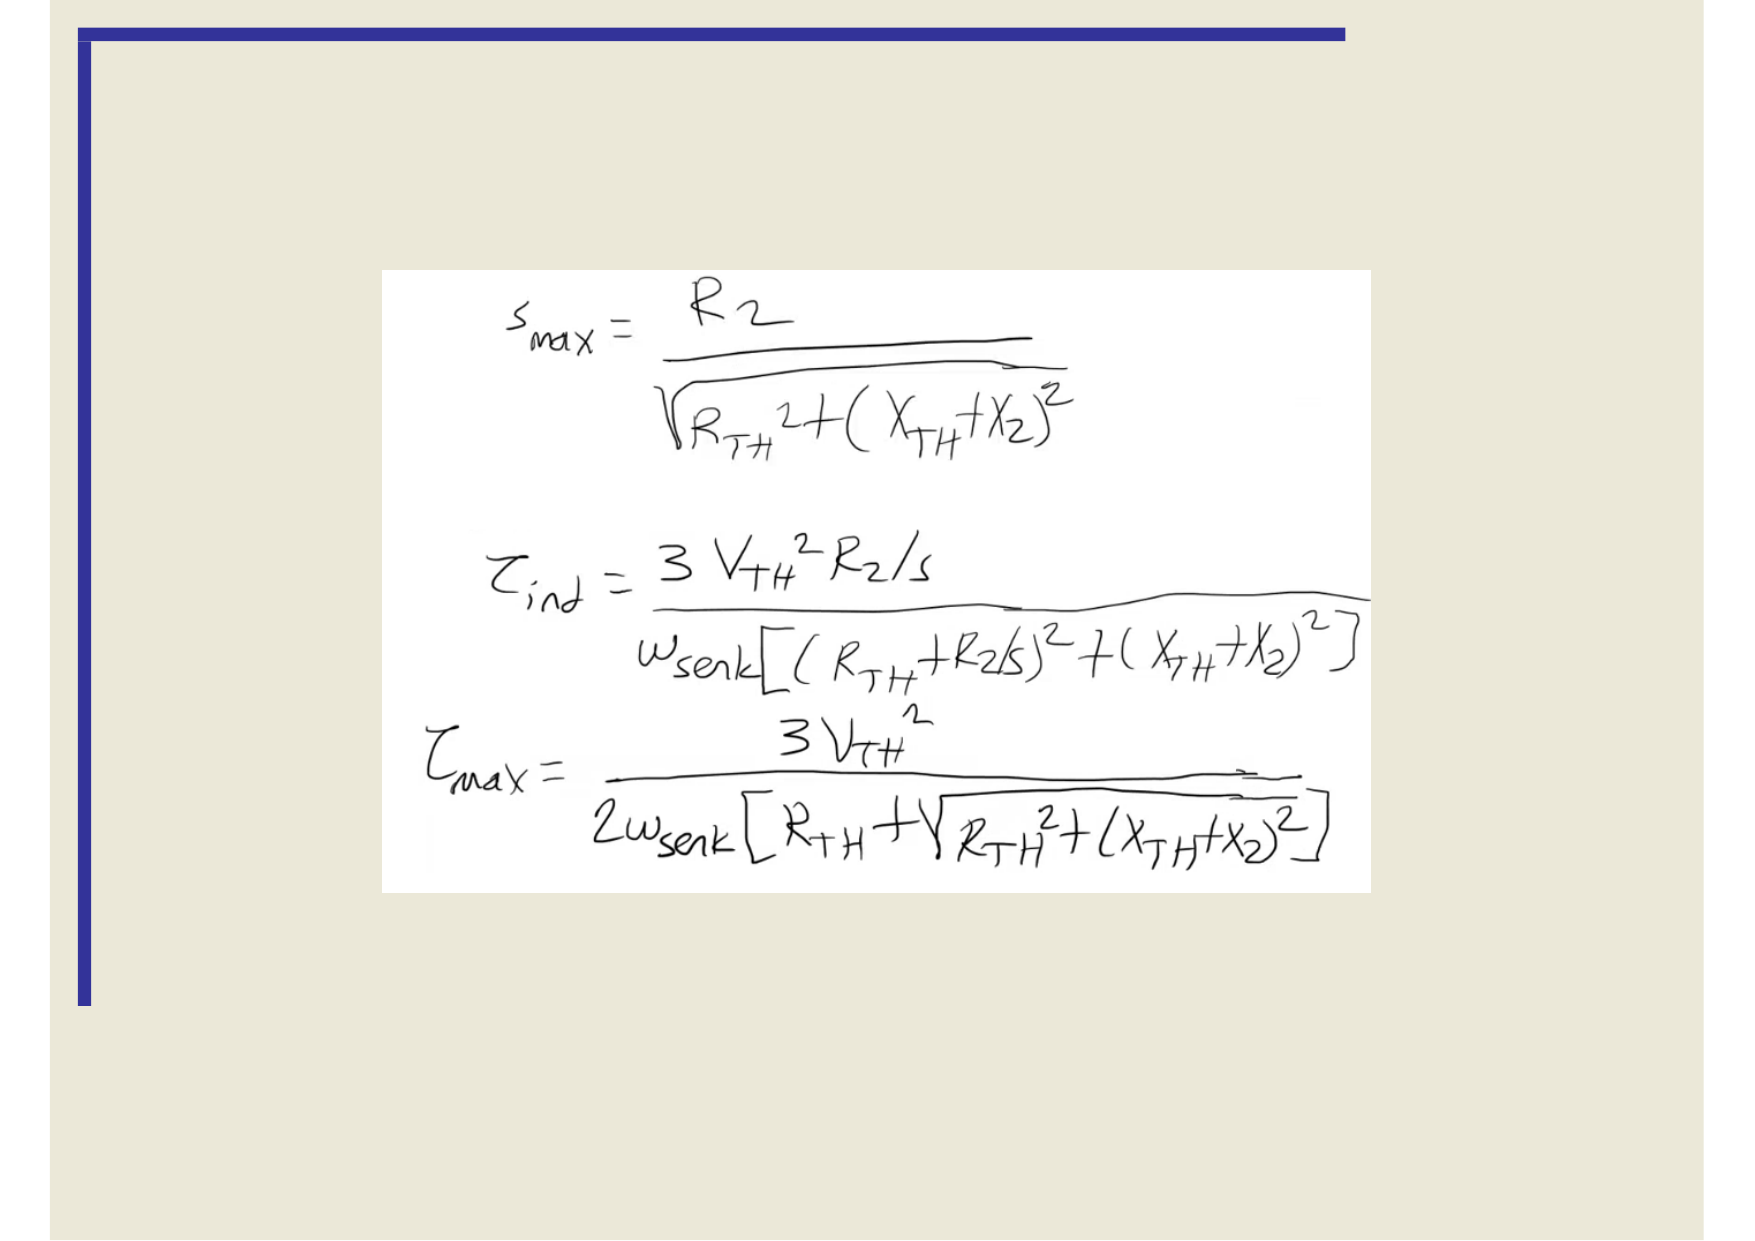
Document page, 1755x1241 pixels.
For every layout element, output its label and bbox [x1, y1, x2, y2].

picture [382, 269, 1371, 893]
